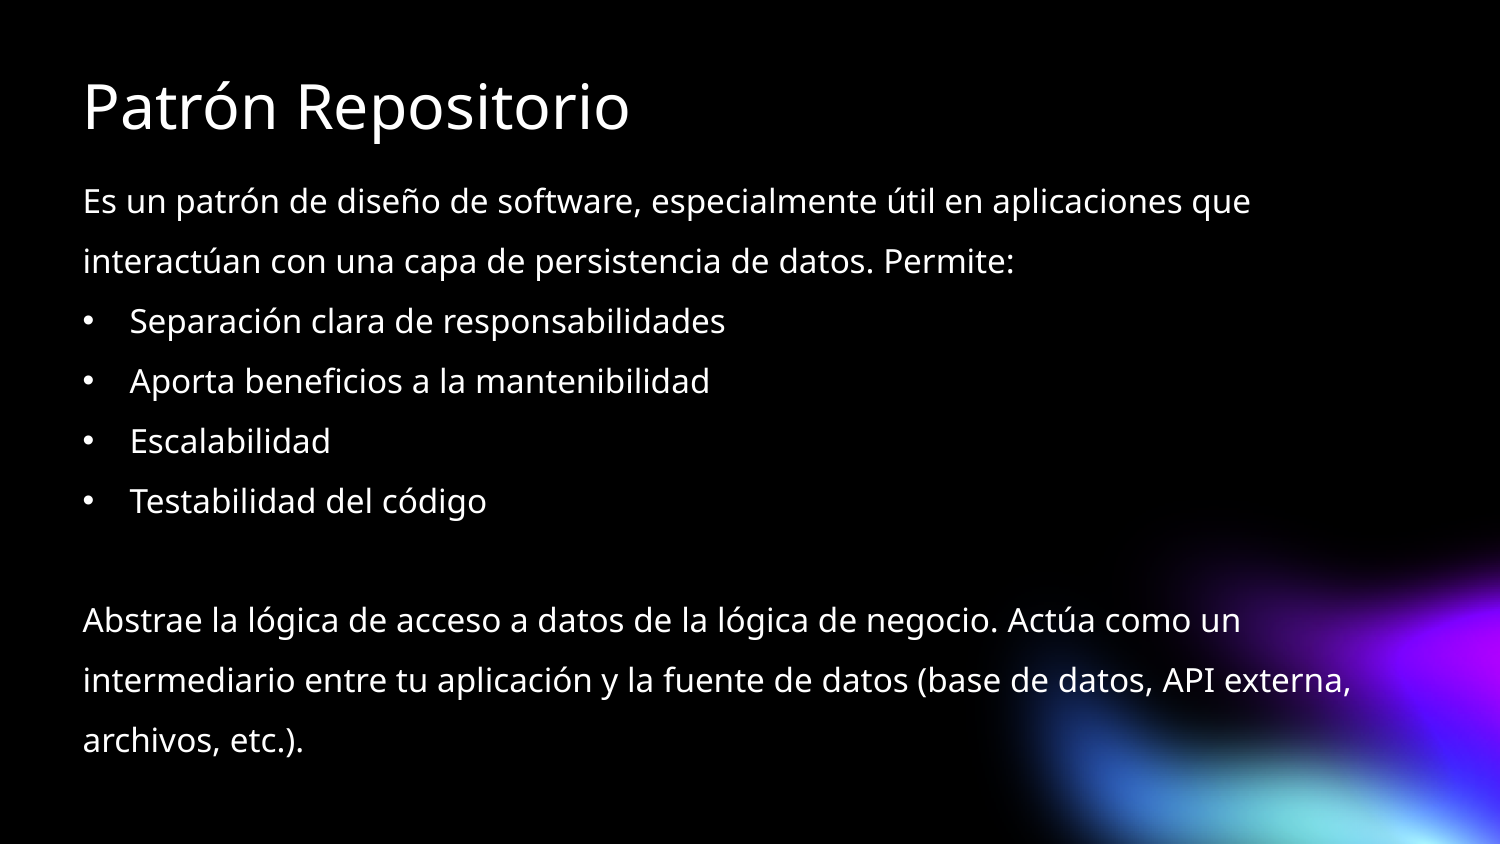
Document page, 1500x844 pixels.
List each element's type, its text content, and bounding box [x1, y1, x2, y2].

title Patrón Repositorio [67, 50, 1436, 145]
text_box Es un patrón de diseño de software, especialmente útil en aplicaciones que interactúan con una capa de persistencia de datos. Permite: Separación clara de responsabilidades Aporta beneficios a la mantenibilidad Escalabilidad Testabilidad del código Abstrae la lógica de acceso a datos de la lógica de negocio. Actúa como un intermediario entre tu aplicación y la fuente de datos (base de datos, API externa, archivos, etc.). [67, 145, 1447, 770]
picture [0, 0, 1500, 844]
